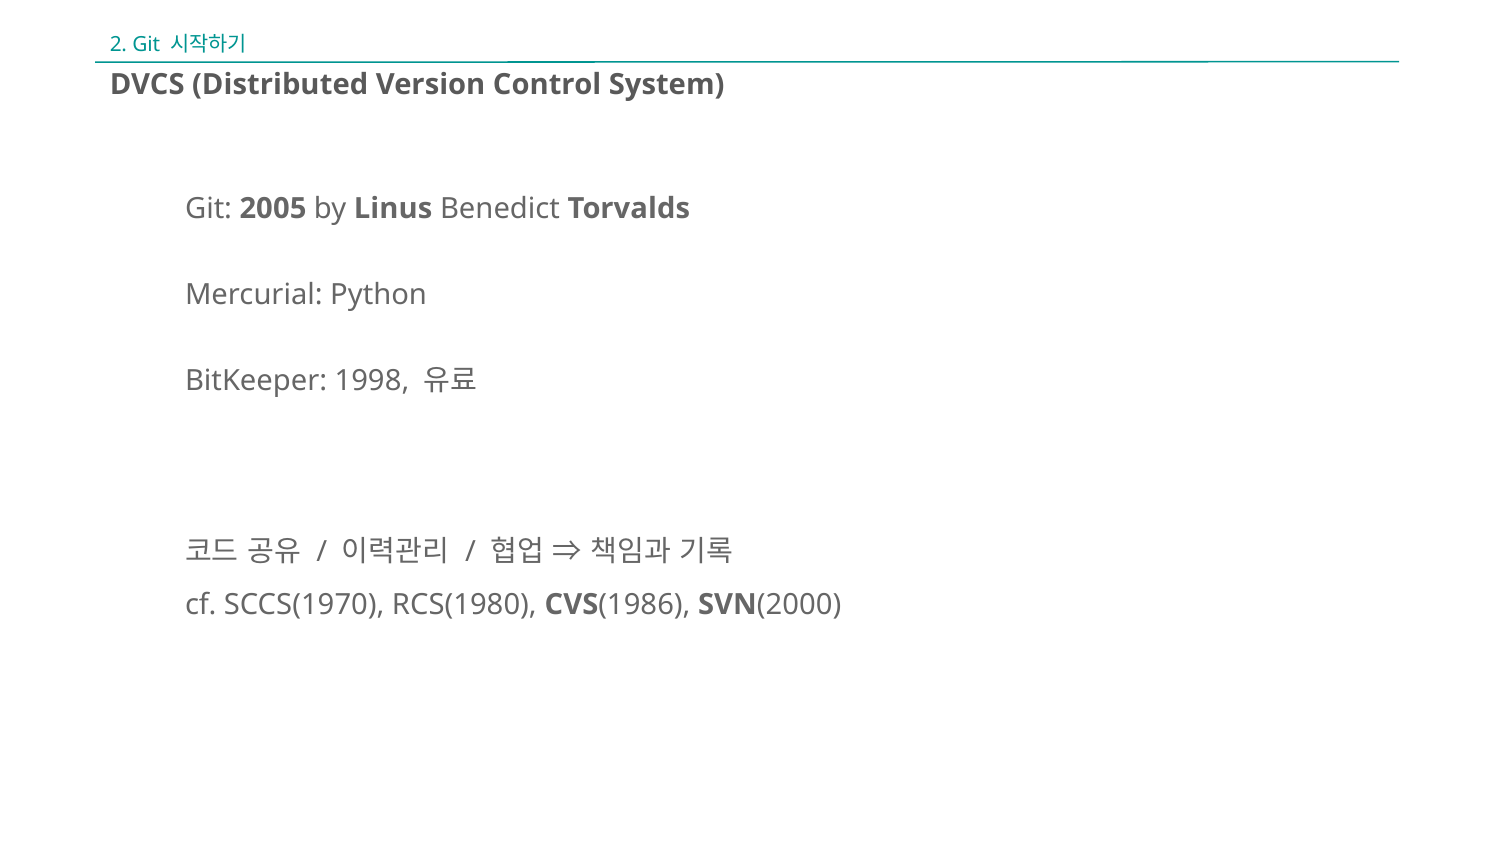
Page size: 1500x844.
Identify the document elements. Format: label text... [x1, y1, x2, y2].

text_box Git: 2005 by Linus Benedict Torvalds Mercurial: Python BitKeeper: 1998, 유료 코드 공유 / 이력관리 / 협업 ⇒ 책임과 기록 cf. SCCS(1970), RCS(1980), CVS(1986), SVN(2000) [95, 157, 1400, 636]
text_box DVCS (Distributed Version Control System) [95, 70, 1167, 112]
text_box 2. Git 시작하기 [95, 26, 1167, 61]
